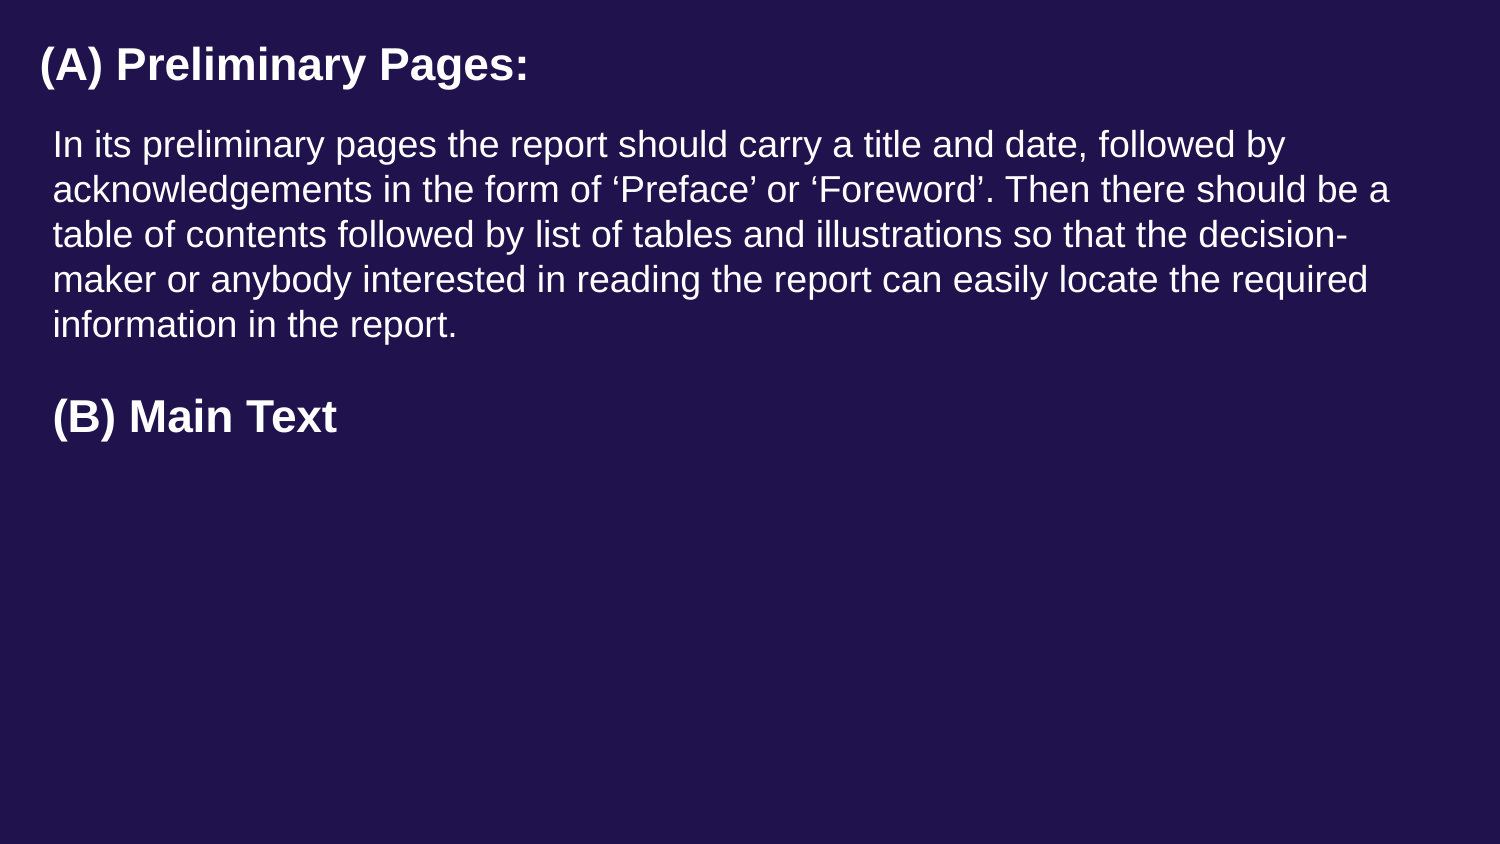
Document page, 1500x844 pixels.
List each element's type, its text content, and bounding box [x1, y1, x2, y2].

title (A) Preliminary Pages: [24, 11, 1423, 106]
text_box In its preliminary pages the report should carry a title and date, followed by acknowledgements in the form of ‘Preface’ or ‘Foreword’. Then there should be a table of contents followed by list of tables and illustrations so that the decision-maker or anybody interested in reading the report can easily locate the required information in the report. [37, 105, 1463, 361]
title (B) Main Text [37, 362, 1436, 457]
